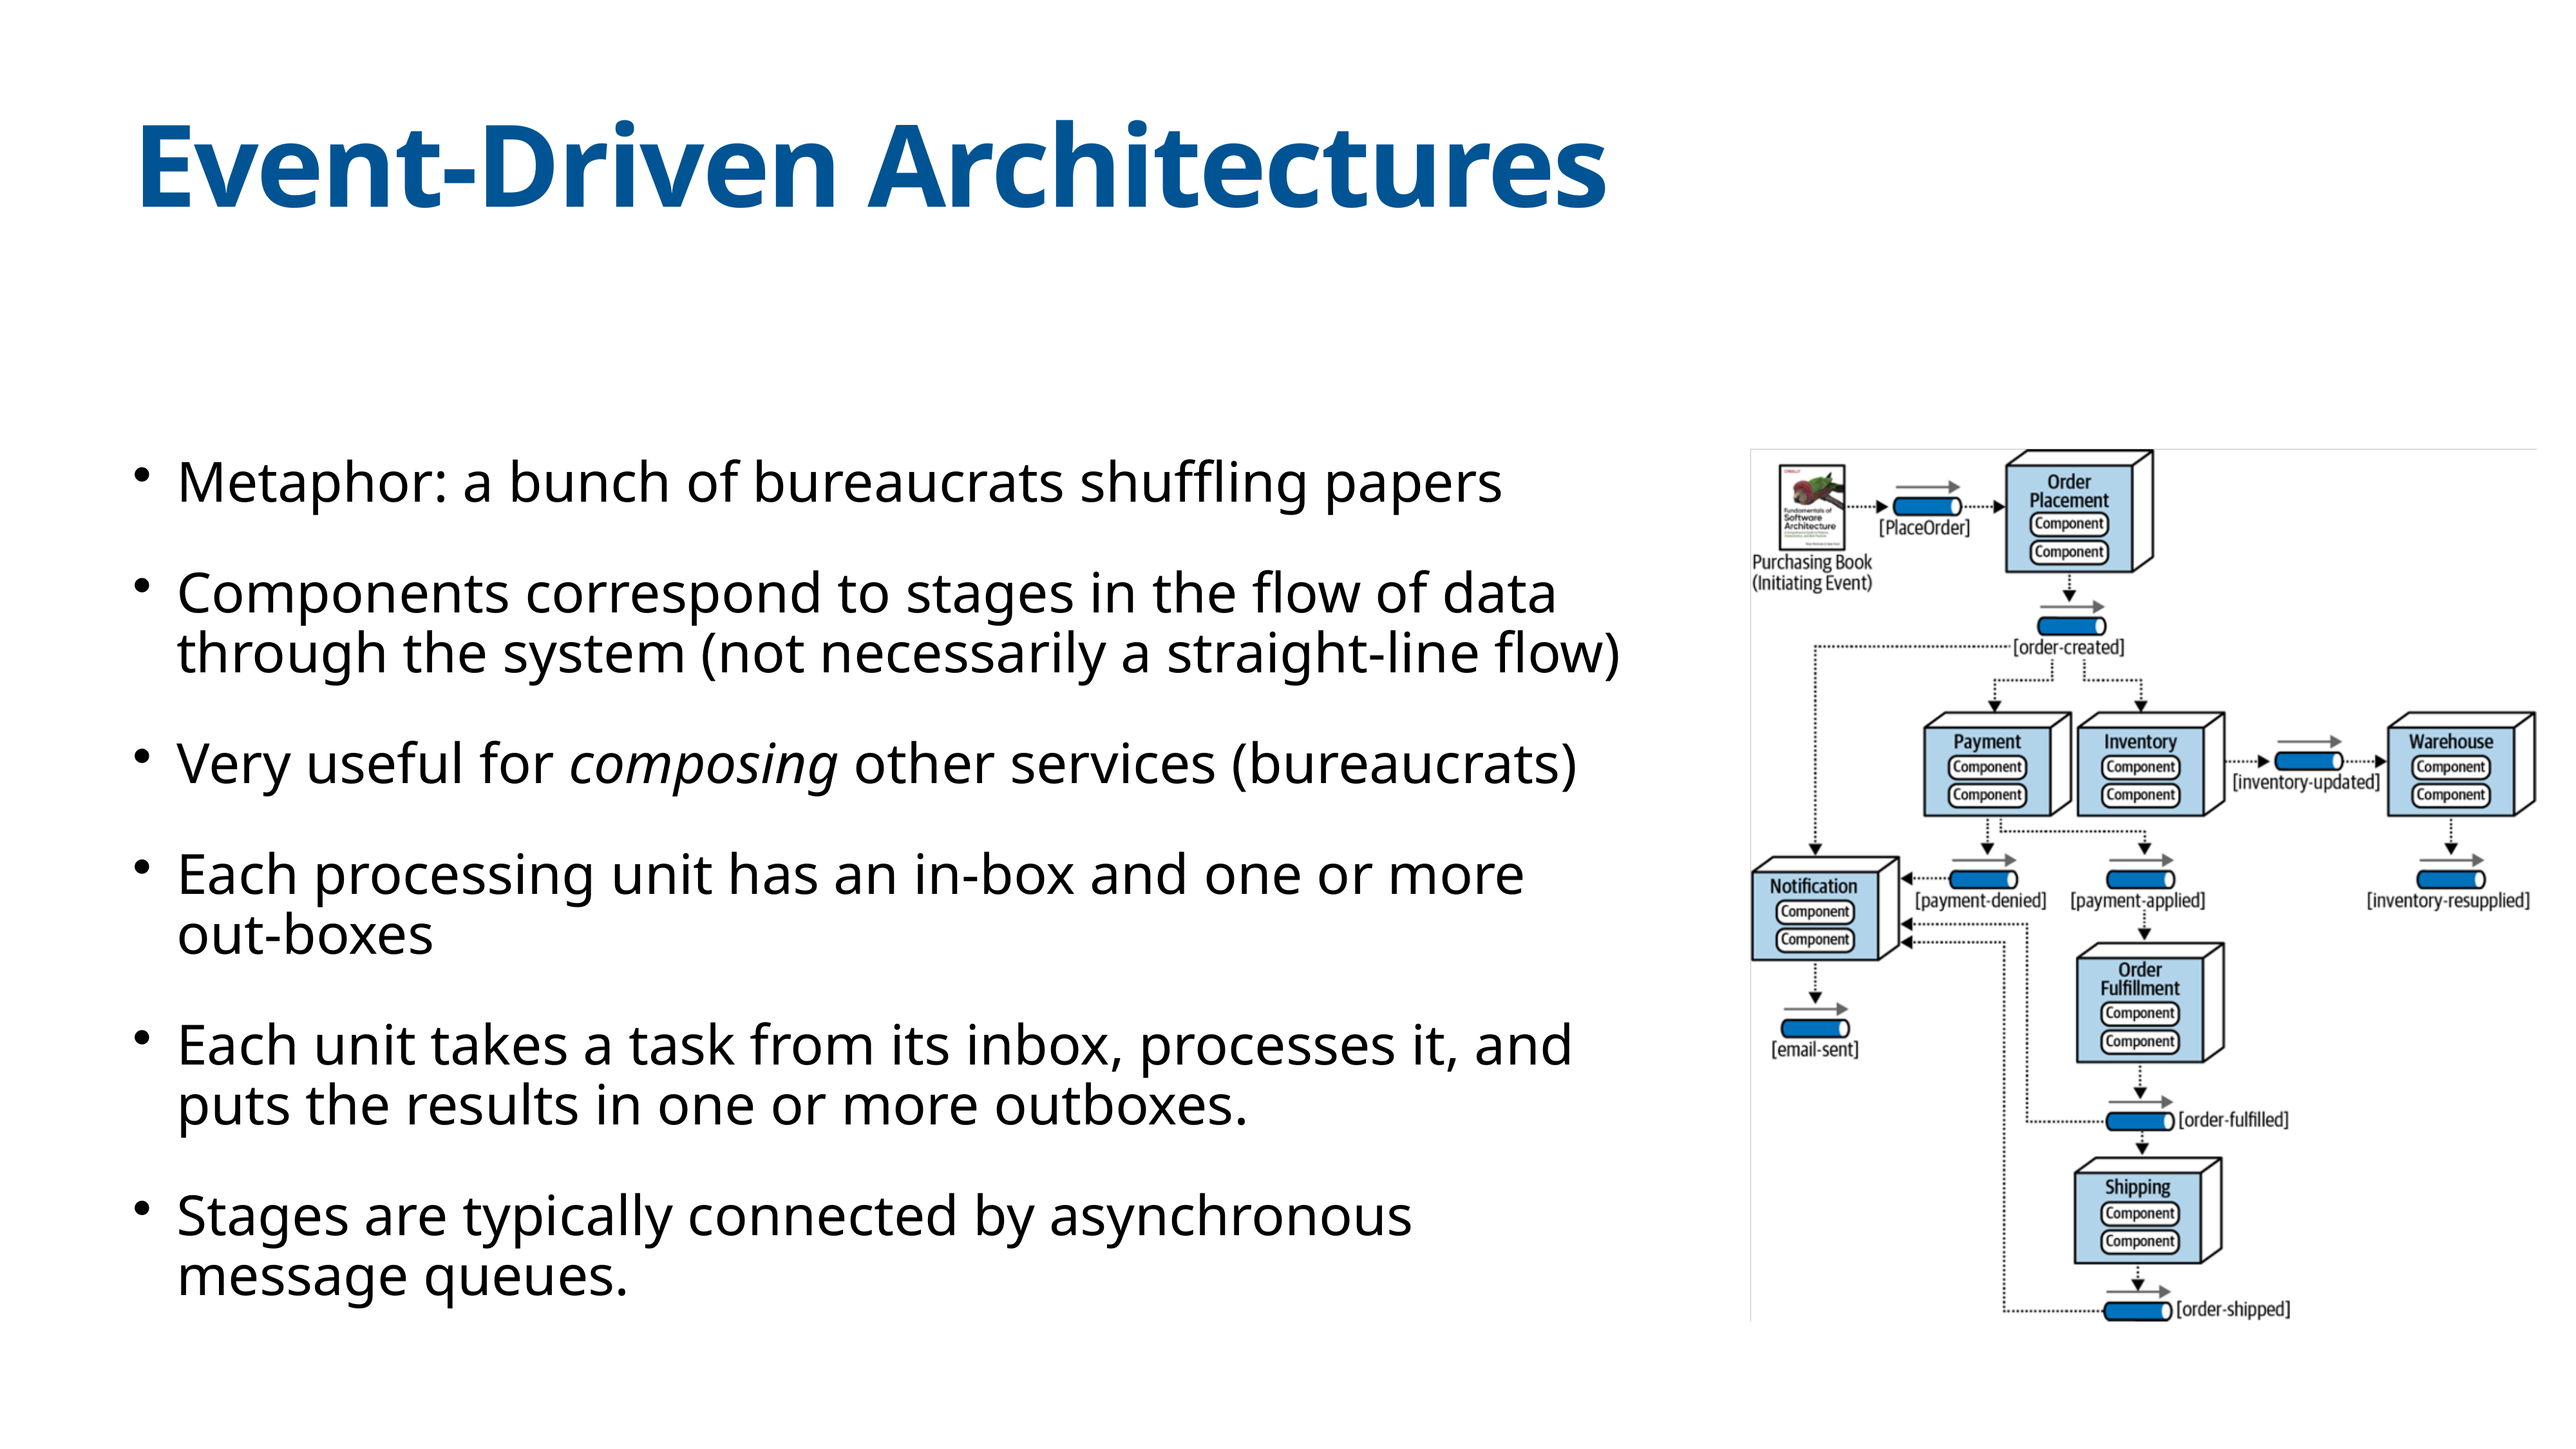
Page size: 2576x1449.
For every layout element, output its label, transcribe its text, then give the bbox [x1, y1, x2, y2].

list Metaphor: a bunch of bureaucrats shuffling papers Components correspond to stages in the flow of data through the system (not necessarily a straight-line flow) Very useful for composing other services (bureaucrats) Each processing unit has an in-box and one or more out-boxes Each unit takes a task from its inbox, processes it, and puts the results in one or more outboxes. Stages are typically connected by asynchronous message queues. [127, 448, 1643, 1321]
title Event-Driven Architectures [127, 113, 2449, 266]
picture [1750, 448, 2537, 1321]
